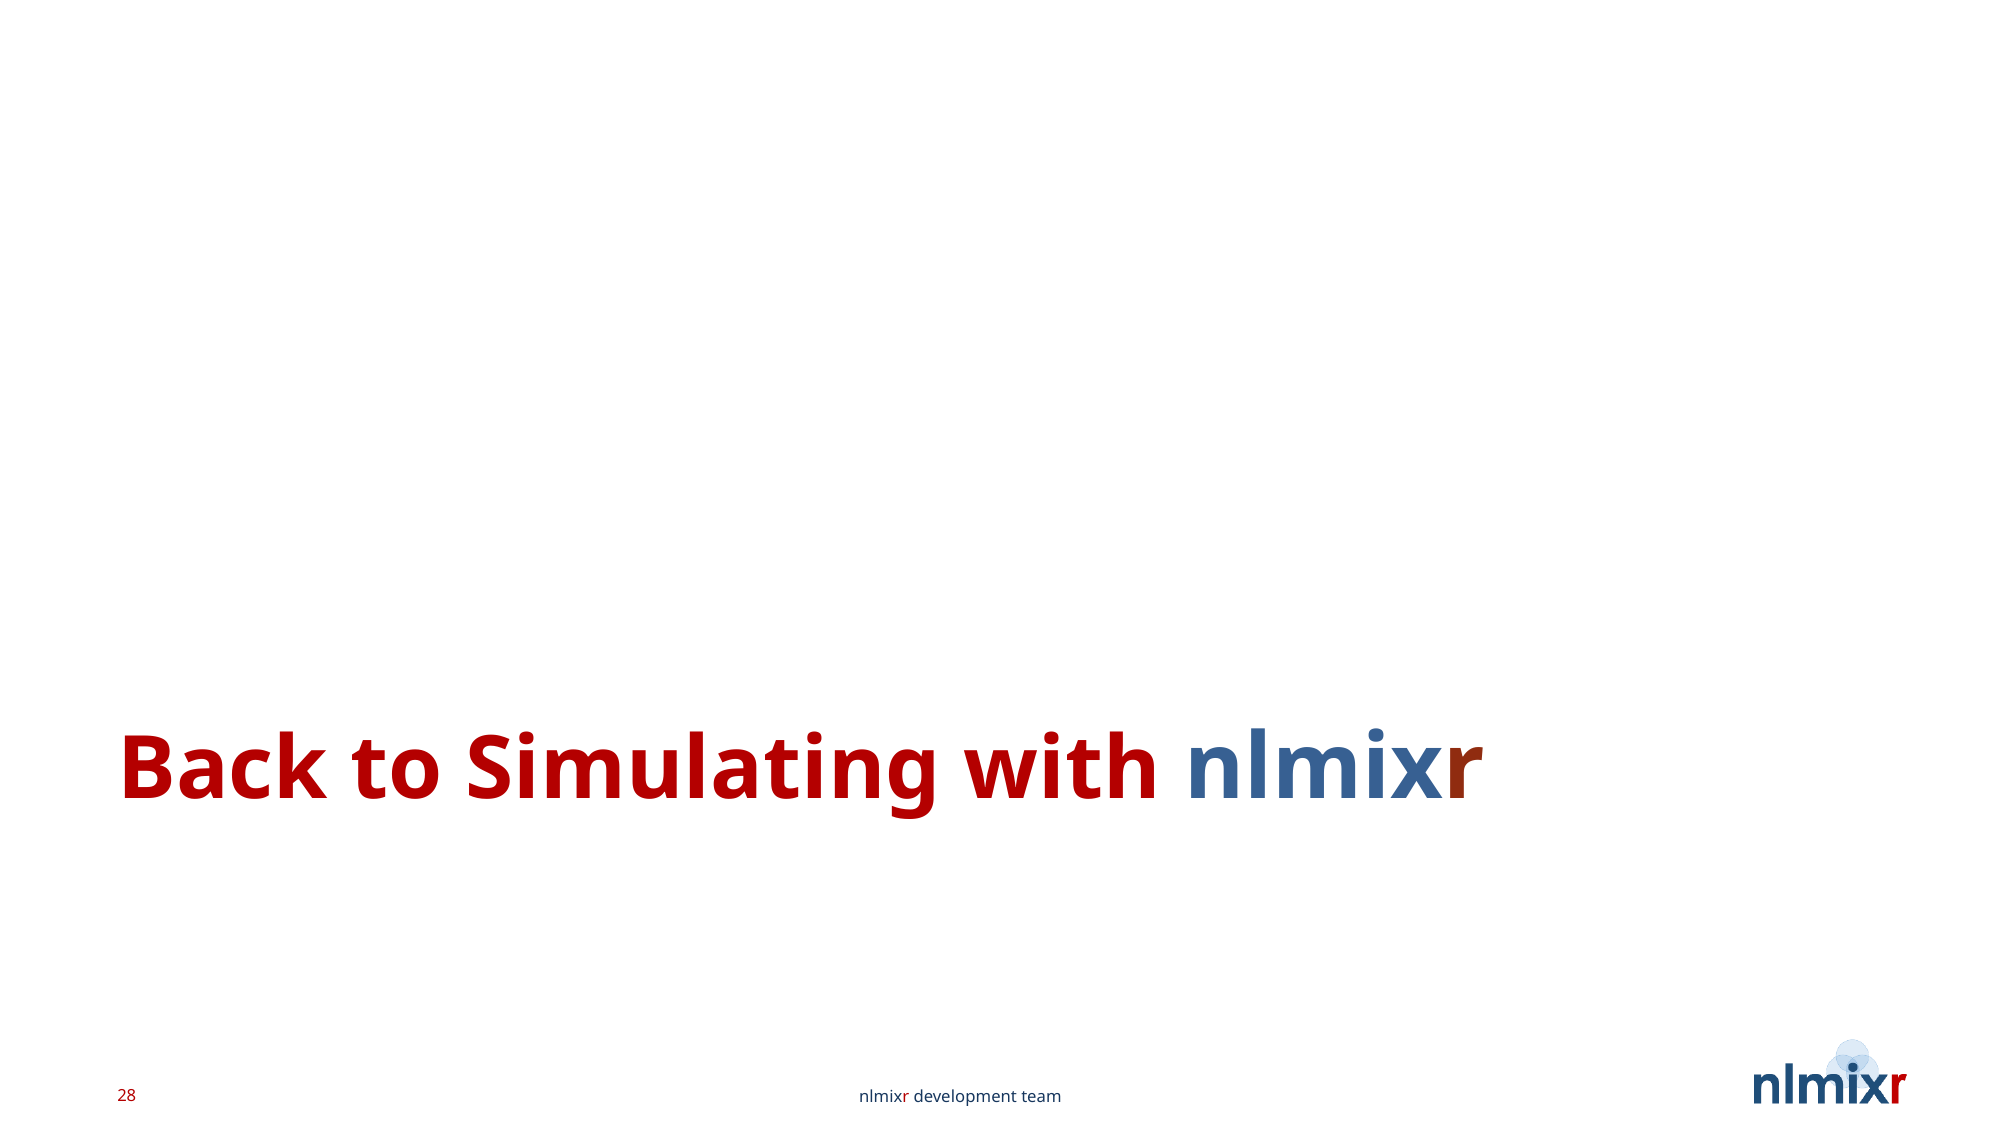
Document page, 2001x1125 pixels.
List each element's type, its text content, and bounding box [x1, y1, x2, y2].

slide_number 28 [102, 1076, 276, 1115]
picture [1744, 1028, 1916, 1115]
title Back to Simulating with nlmixr [102, 680, 1898, 843]
footer nlmixr development team [354, 1076, 1567, 1115]
